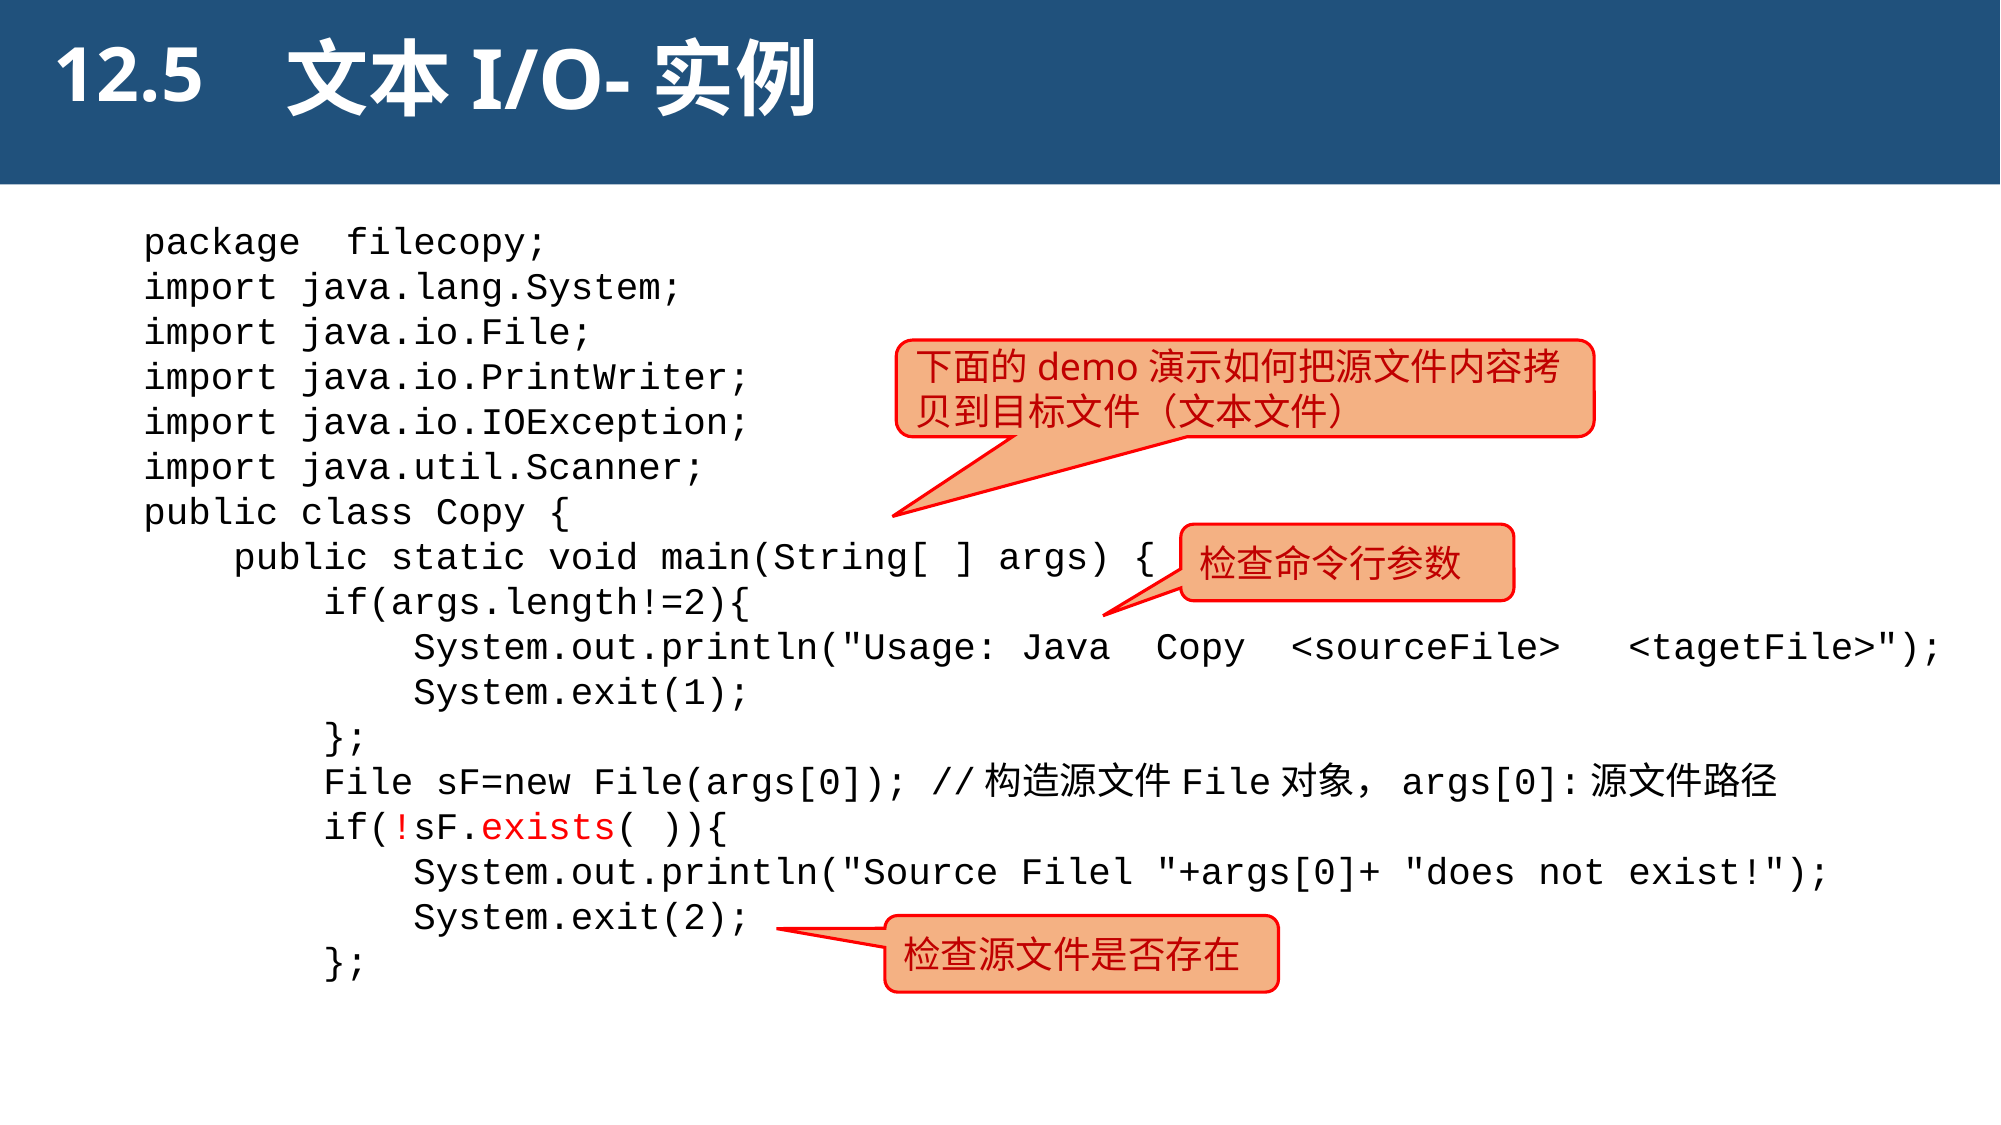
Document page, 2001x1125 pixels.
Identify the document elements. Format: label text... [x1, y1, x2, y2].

text_box package filecopy; import java.lang.System; import java.io.File; import java.io.PrintWriter; import java.io.IOException; import java.util.Scanner; public class Copy { public static void main(String[ ] args) { if(args.length!=2){ System.out.println("Usage: Java Copy <sourceFile> <tagetFile>"); System.exit(1); }; File sF=new File(args[0]); //构造源文件File对象，args[0]:源文件路径 if(!sF.exists( )){ System.out.println("Source Filel "+args[0]+ "does not exist!"); System.exit(2); }; [128, 209, 1974, 990]
list 文本I/O-实例 [270, 29, 1782, 112]
text_box 下面的demo演示如何把源文件内容拷贝到目标文件（文本文件） [891, 339, 1596, 518]
list 12.5 [38, 28, 244, 166]
text_box 检查命令行参数 [1102, 523, 1515, 617]
text_box 检查源文件是否存在 [776, 914, 1280, 994]
